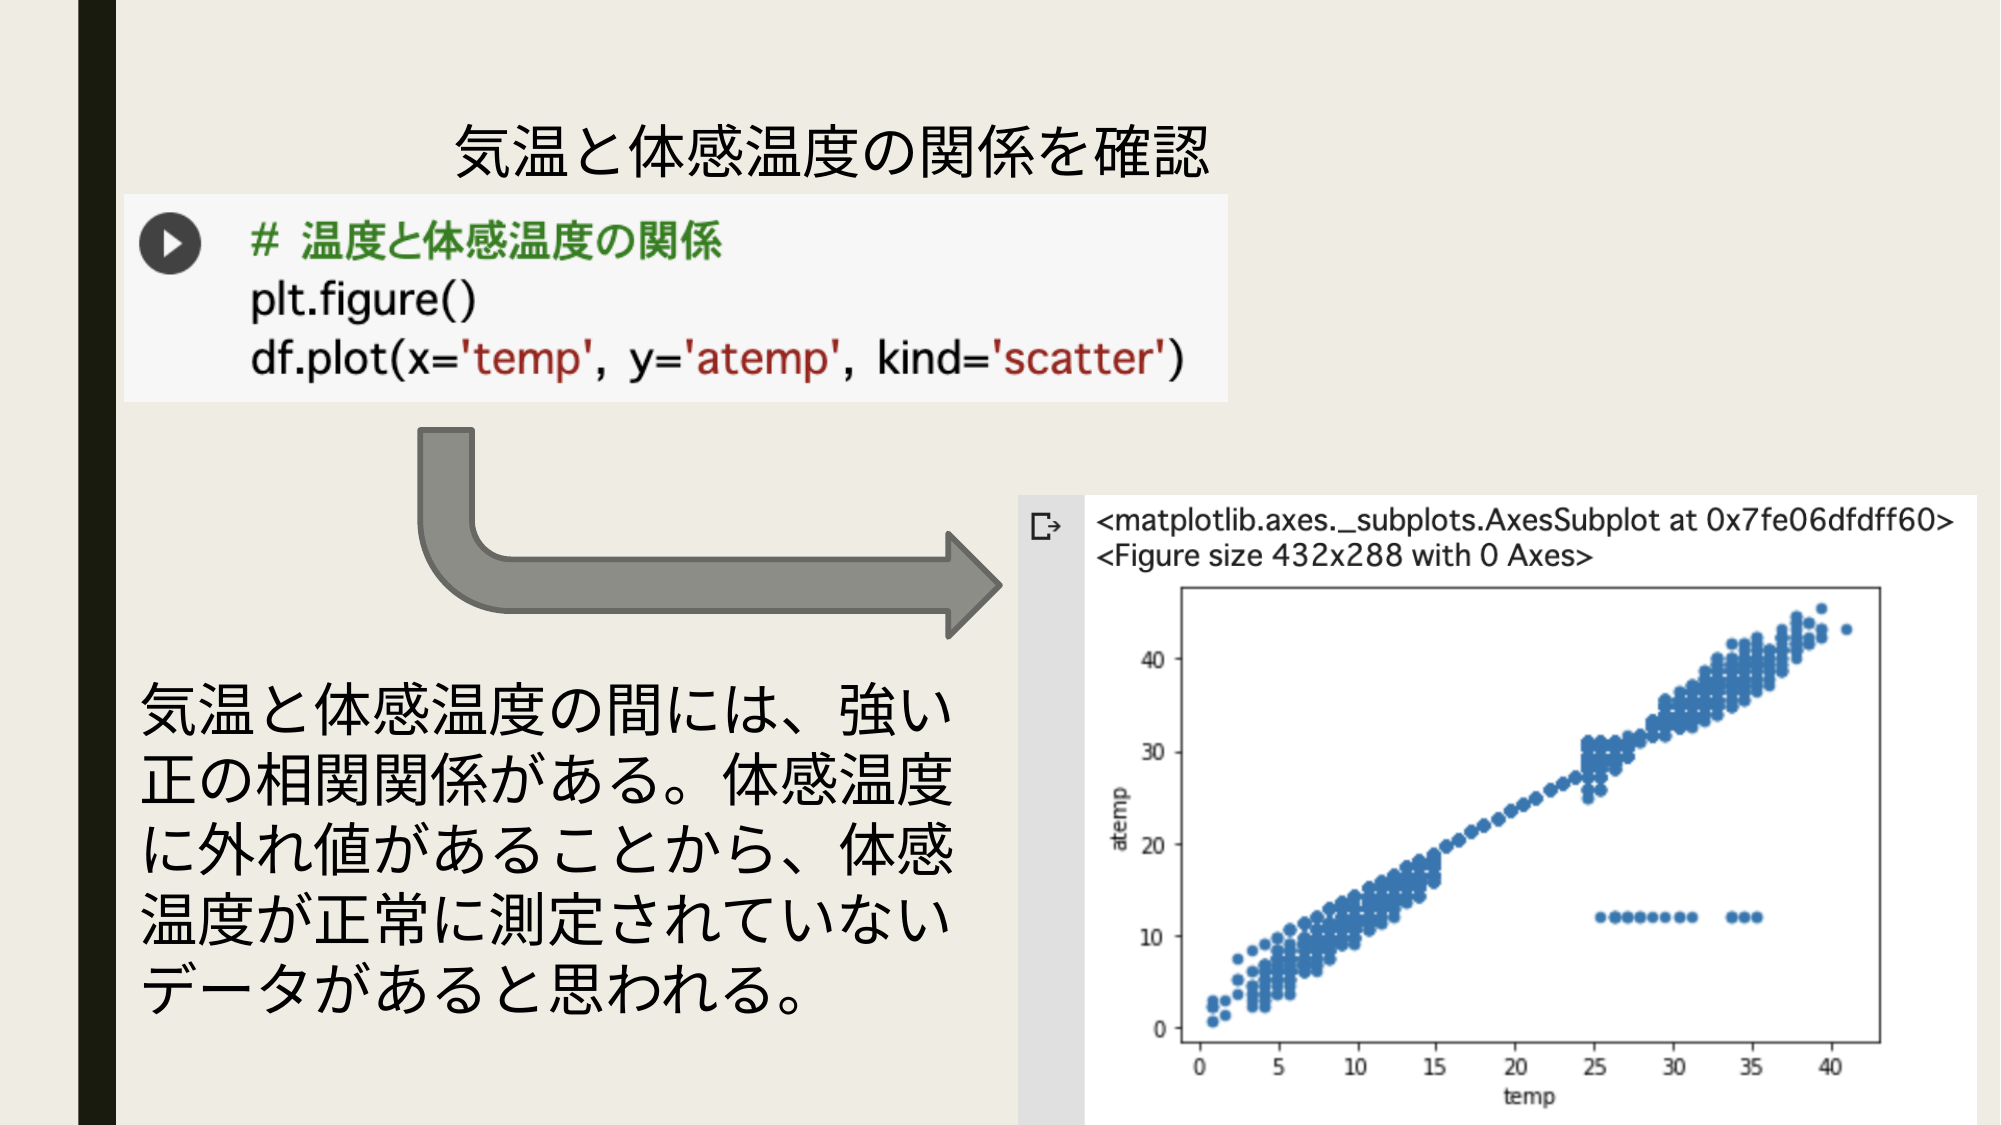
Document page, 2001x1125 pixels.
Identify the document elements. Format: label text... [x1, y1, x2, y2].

picture [1018, 495, 1977, 1125]
text_box [417, 427, 1003, 640]
picture [124, 194, 1228, 402]
text_box 気温と体感温度の関係を確認 [438, 107, 1433, 192]
text_box 気温と体感温度の間には、強い正の相関関係がある。体感温度に外れ値があることから、体感 温度が正常に測定されていないデータがあると思われる。 [124, 665, 982, 1031]
